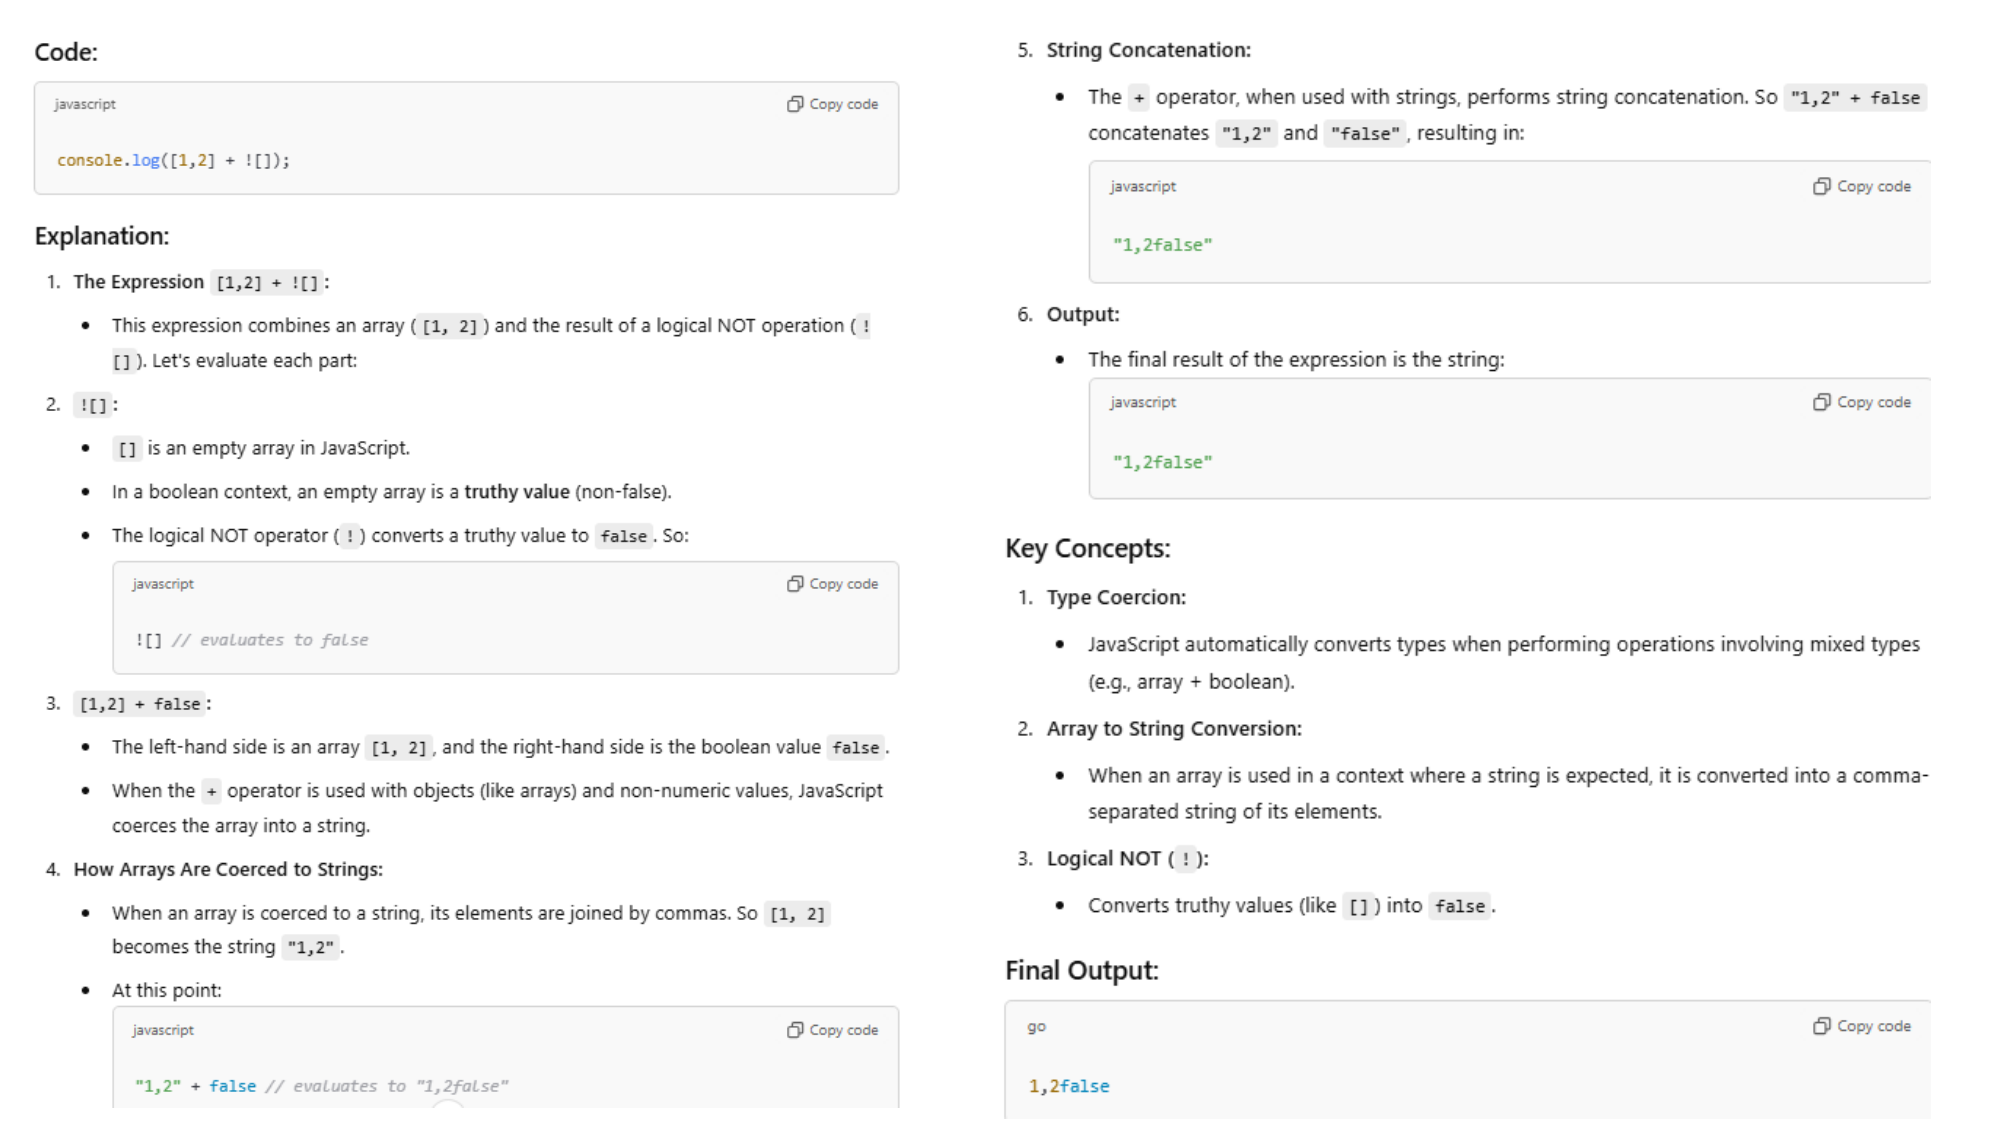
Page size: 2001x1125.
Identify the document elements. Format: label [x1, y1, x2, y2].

picture [14, 26, 907, 1108]
picture [992, 15, 1931, 1119]
